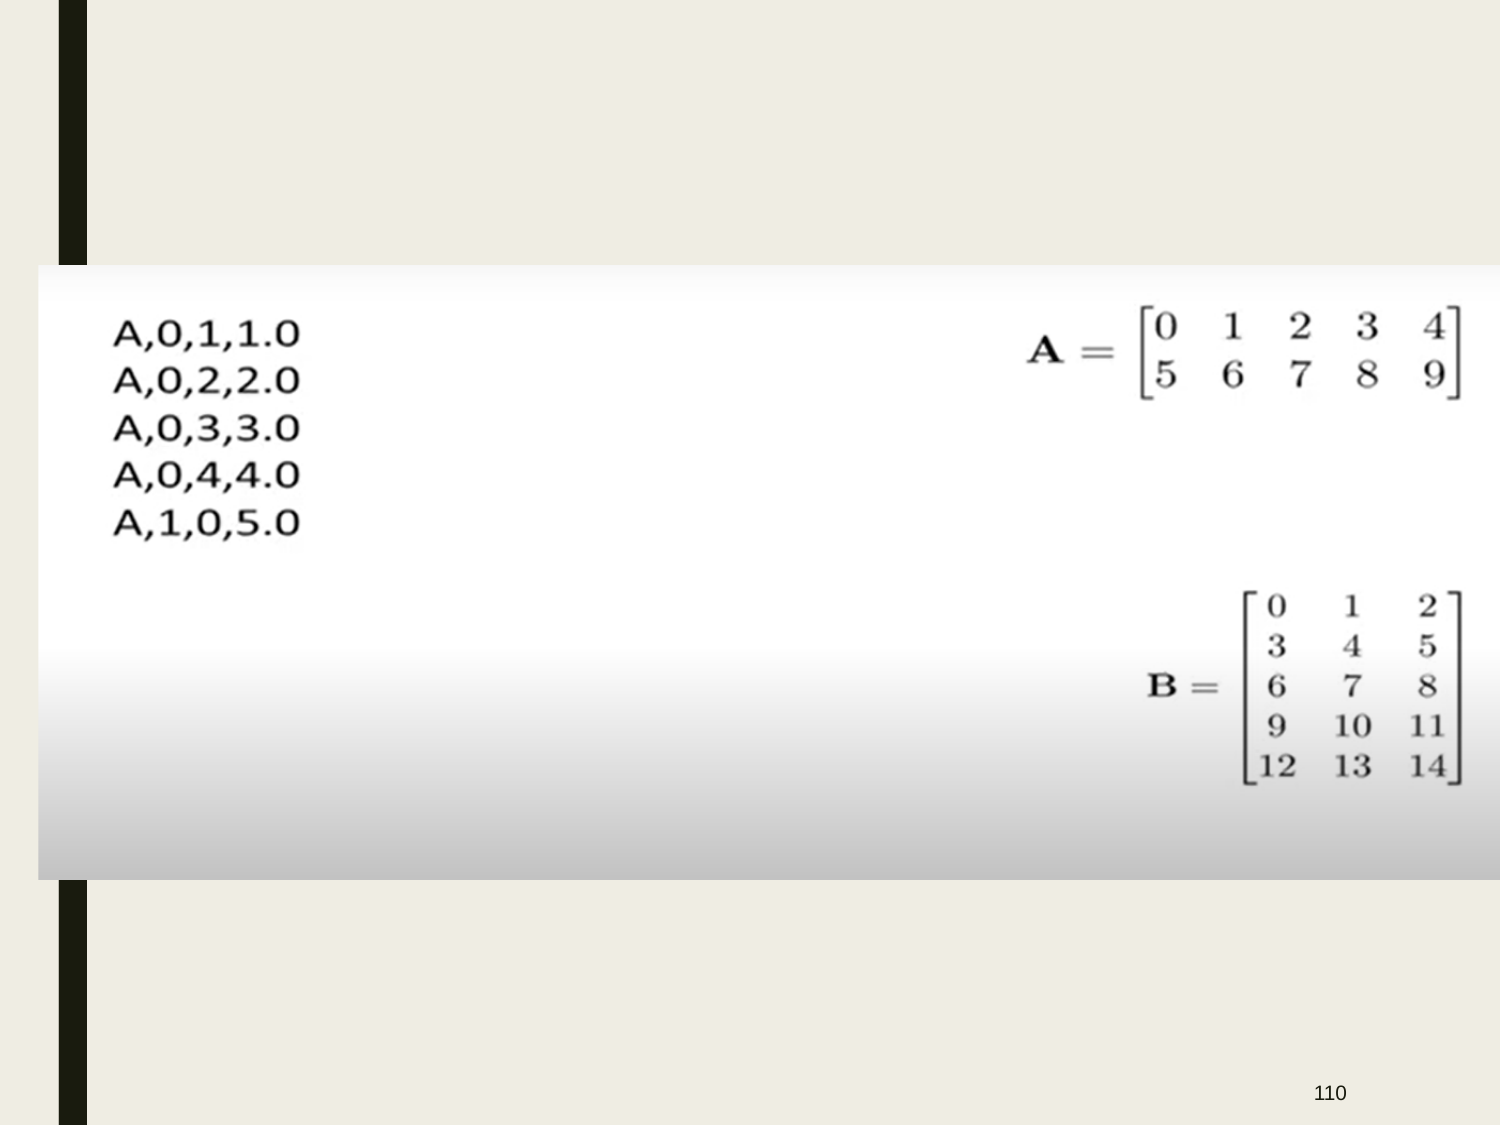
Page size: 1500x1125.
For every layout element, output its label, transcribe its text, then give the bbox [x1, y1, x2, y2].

picture [38, 265, 1500, 880]
slide_number ‹#› [1165, 1058, 1362, 1125]
